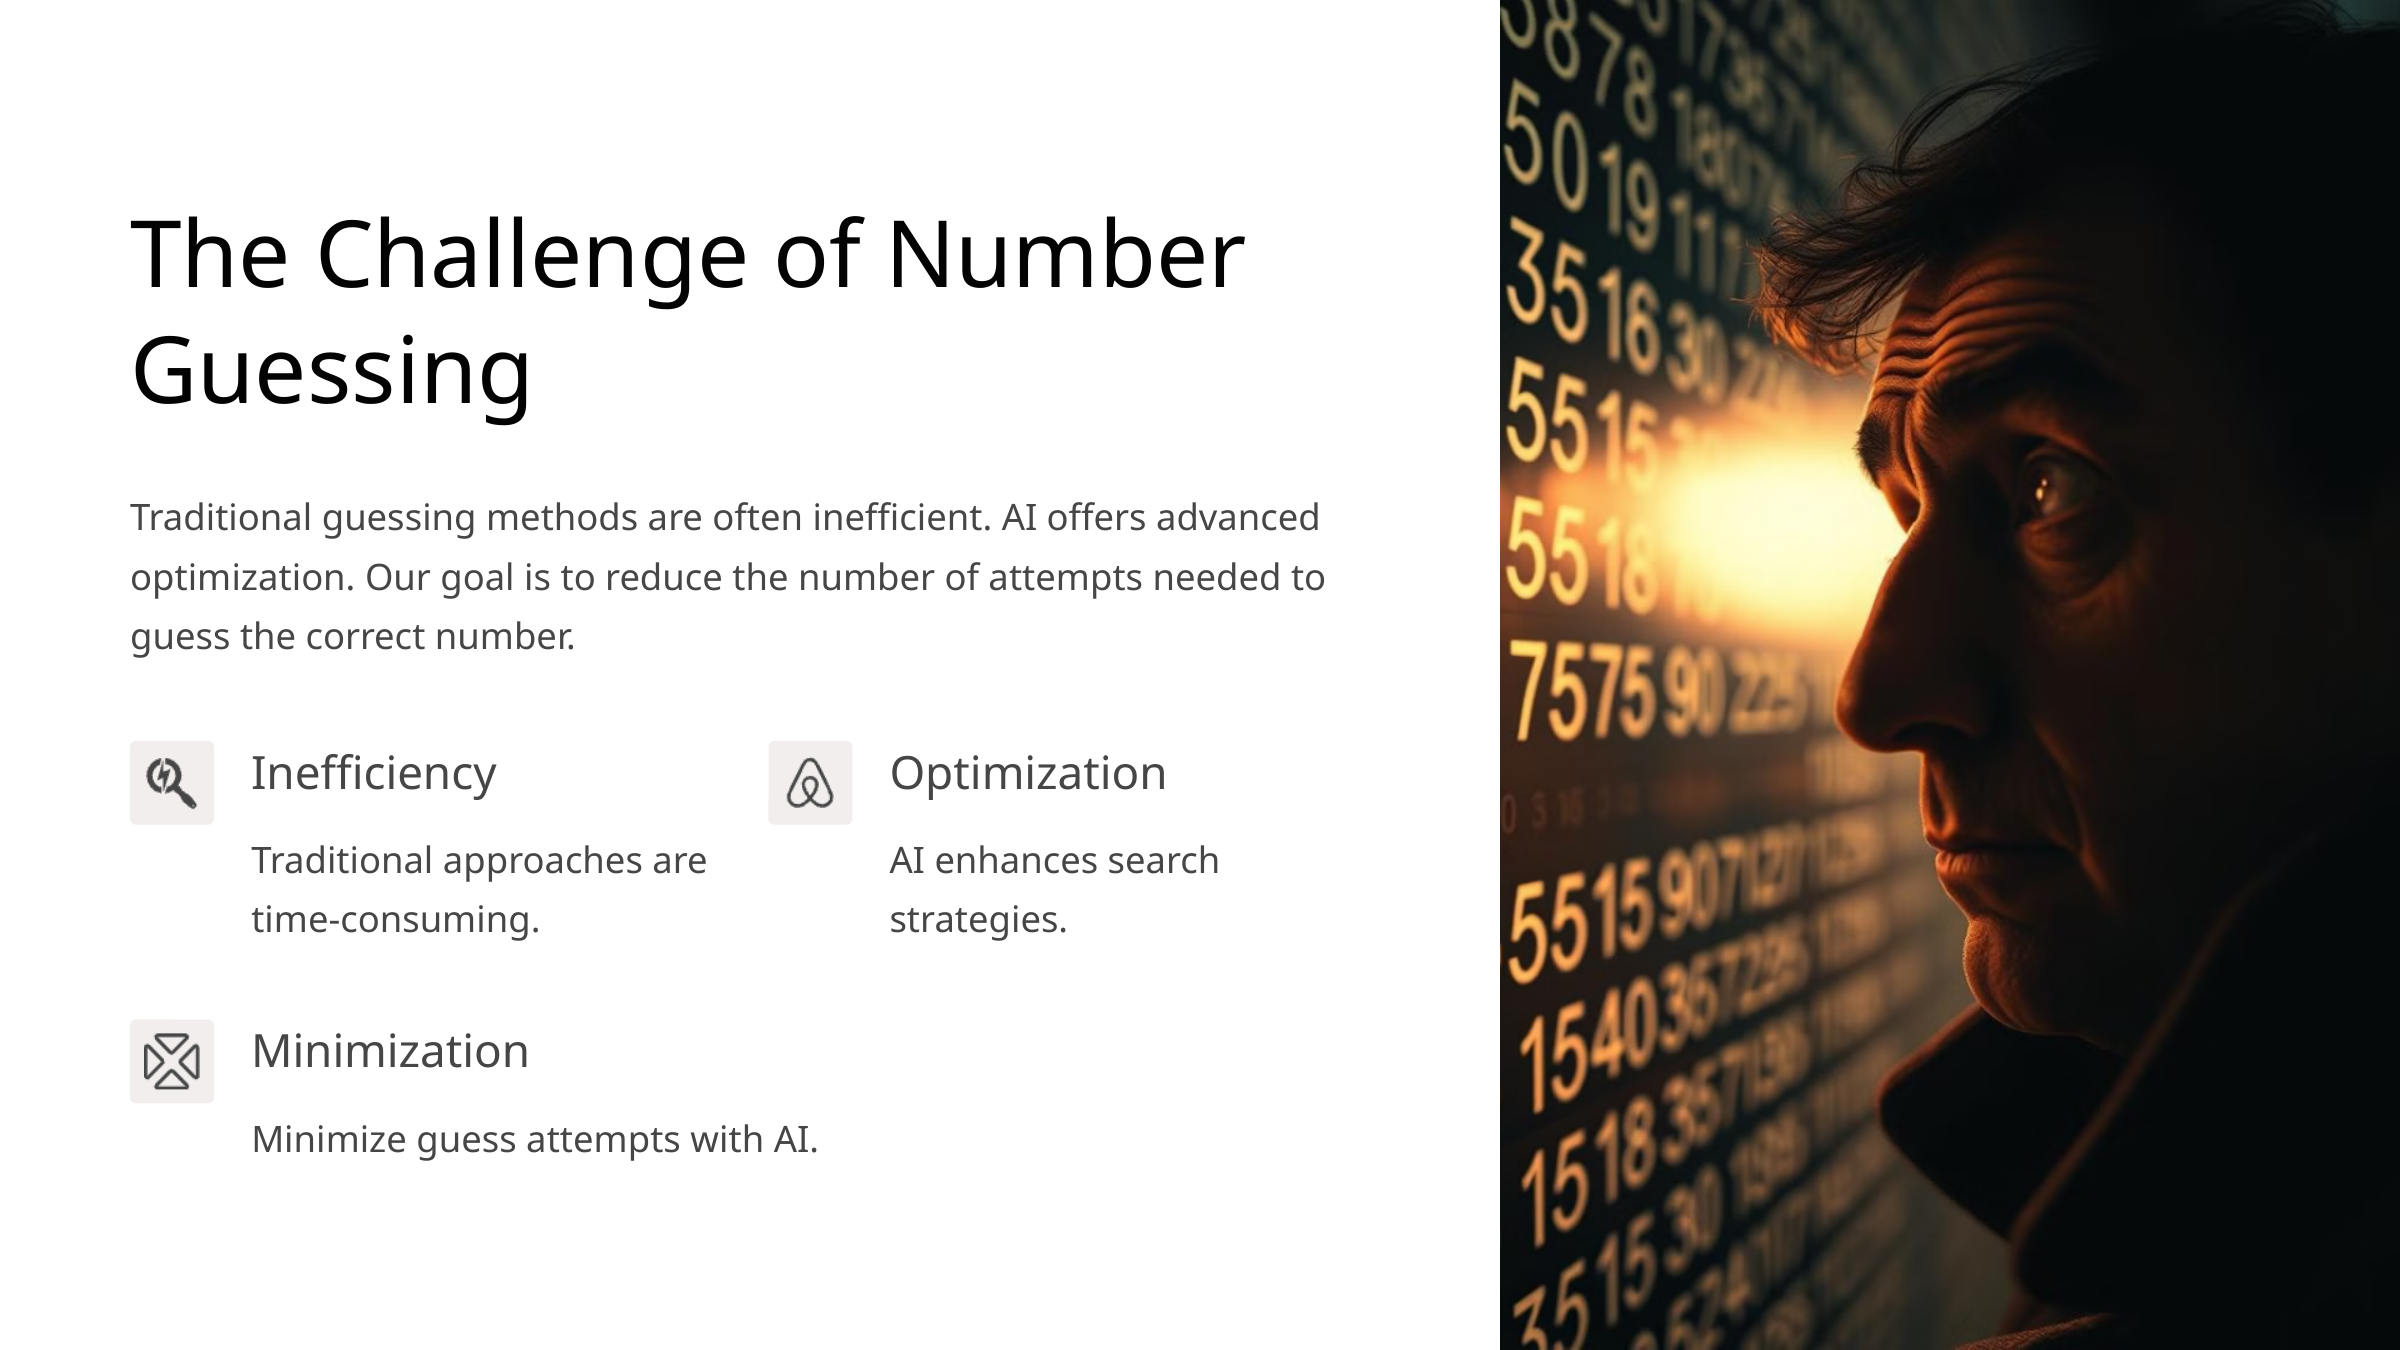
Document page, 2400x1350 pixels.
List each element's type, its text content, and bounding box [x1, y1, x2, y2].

text_box Minimize guess attempts with AI. [251, 1100, 1370, 1160]
picture [144, 1026, 200, 1097]
text_box [130, 740, 214, 825]
text_box Optimization [889, 740, 1355, 800]
text_box The Challenge of Number Guessing [130, 190, 1370, 423]
text_box [768, 740, 853, 825]
text_box Inefficiency [251, 740, 717, 800]
picture [144, 747, 200, 818]
text_box Traditional guessing methods are often inefficient. AI offers advanced optimization. Our goal is to reduce the number of attempts needed to guess the correct number. [130, 478, 1370, 658]
text_box Traditional approaches are time-consuming. [251, 821, 732, 941]
picture [1499, 0, 2400, 1350]
text_box Minimization [251, 1019, 717, 1078]
picture [782, 747, 839, 818]
text_box [130, 1019, 214, 1104]
text_box AI enhances search strategies. [889, 821, 1370, 941]
